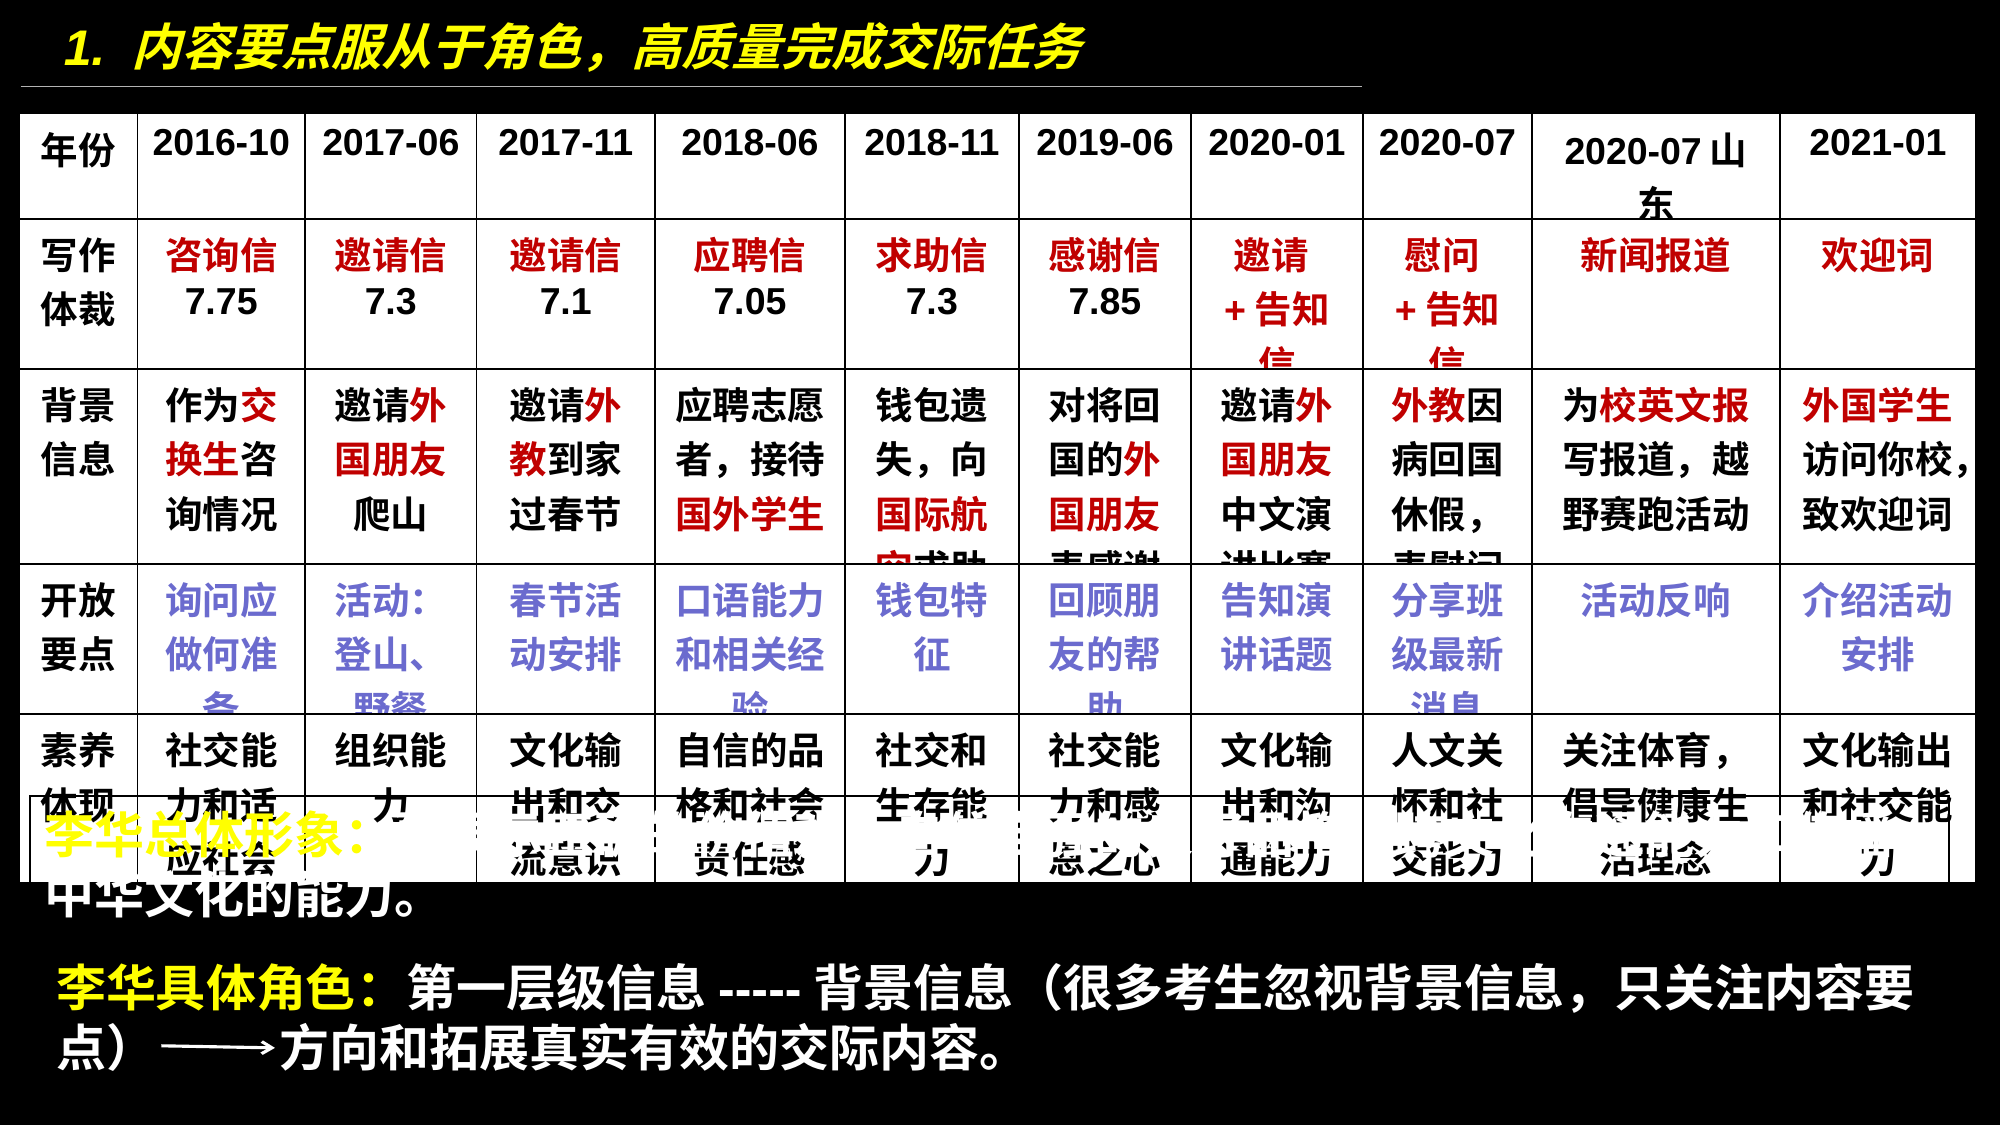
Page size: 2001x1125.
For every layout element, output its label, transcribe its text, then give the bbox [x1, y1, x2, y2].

table_cell 介绍活动安排 [1781, 565, 1975, 713]
table_cell 外教因病回国休假，表慰问 [1364, 370, 1531, 563]
table_cell 背景信息 [20, 370, 137, 563]
table_cell 自信的品格和社会责任感 [656, 715, 844, 795]
text_box 1. 内容要点服从于角色，高质量完成交际任务 [48, 7, 1276, 83]
table_header 2018-11 [846, 114, 1018, 218]
table_header 2019-06 [1020, 114, 1190, 218]
table_cell 社交和生存能力 [846, 715, 1018, 795]
table_header 2020-07 [1364, 114, 1531, 218]
table_cell 慰问+告知信 [1364, 220, 1531, 368]
table_header 2017-11 [477, 114, 654, 218]
table_header 年份 [20, 114, 137, 218]
table_cell 社交能力和感恩之心 [1020, 715, 1190, 795]
table_cell 开放要点 [20, 565, 137, 713]
table_cell 欢迎词 [1781, 220, 1975, 368]
table_cell 分享班级最新消息 [1364, 565, 1531, 713]
table_cell 钱包遗失，向国际航空求助 [846, 370, 1018, 563]
table_cell 文化输出和社交能力 [1781, 715, 1975, 882]
table_cell 求助信 7.3 [846, 220, 1018, 368]
table_cell 社交能力和适应社会 [138, 715, 304, 795]
table_header 2020-01 [1192, 114, 1362, 218]
table_cell 作为交换生咨询情况 [138, 370, 304, 563]
table_cell 活动：登山、野餐 [306, 565, 476, 713]
text_box 李华具体角色：第一层级信息-----背景信息（很多考生忽视背景信息，只关注内容要点） 方向和拓展真实有效的交际内容。 [40, 948, 1962, 1085]
table_cell 回顾朋友的帮助 [1020, 565, 1190, 713]
table_cell 应聘信 7.05 [656, 220, 844, 368]
table_cell 询问应做何准备 [138, 565, 304, 713]
table_cell 感谢信 7.85 [1020, 220, 1190, 368]
table_cell 邀请外国朋友爬山 [306, 370, 476, 563]
table_cell 邀请信 7.3 [306, 220, 476, 368]
table_header 2021-01 [1781, 114, 1975, 218]
table_cell 口语能力和相关经验 [656, 565, 844, 713]
table_cell 邀请外国朋友中文演讲比赛 [1192, 370, 1362, 563]
table_cell 为校英文报写报道，越野赛跑活动 [1533, 370, 1779, 563]
table_cell 邀请外教到家过春节 [477, 370, 654, 563]
table_cell 关注体育，倡导健康生活理念 [1533, 715, 1779, 795]
table_header 2016-10 [138, 114, 304, 218]
table_cell 钱包特征 [846, 565, 1018, 713]
text_box 李华总体形象：要展示正确的价值观、自信自强的良好品格、跨文化沟通能力和传播中华文化的能力。 [29, 795, 1950, 932]
table_cell 对将回国的外国朋友表感谢 [1020, 370, 1190, 563]
table_cell 素养体现 [20, 715, 137, 882]
table_cell 人文关怀和社交能力 [1364, 715, 1531, 795]
table_header 2020-07山东 [1533, 114, 1779, 218]
table_cell 写作体裁 [20, 220, 137, 368]
table_cell 组织能力 [306, 715, 476, 795]
table_header 2018-06 [656, 114, 844, 218]
table_cell 邀请+告知信 [1192, 220, 1362, 368]
table_cell 外国学生访问你校，致欢迎词 [1781, 370, 1975, 563]
table_cell 文化输出和沟通能力 [1192, 715, 1362, 795]
table_cell 文化输出和交流意识 [477, 715, 654, 795]
table_cell 新闻报道 [1533, 220, 1779, 368]
table_cell 咨询信 7.75 [138, 220, 304, 368]
table_cell 活动反响 [1533, 565, 1779, 713]
table_cell 春节活动安排 [477, 565, 654, 713]
table_header 2017-06 [306, 114, 476, 218]
table_cell 告知演讲话题 [1192, 565, 1362, 713]
table_cell 应聘志愿者，接待国外学生 [656, 370, 844, 563]
table_cell 邀请信 7.1 [477, 220, 654, 368]
